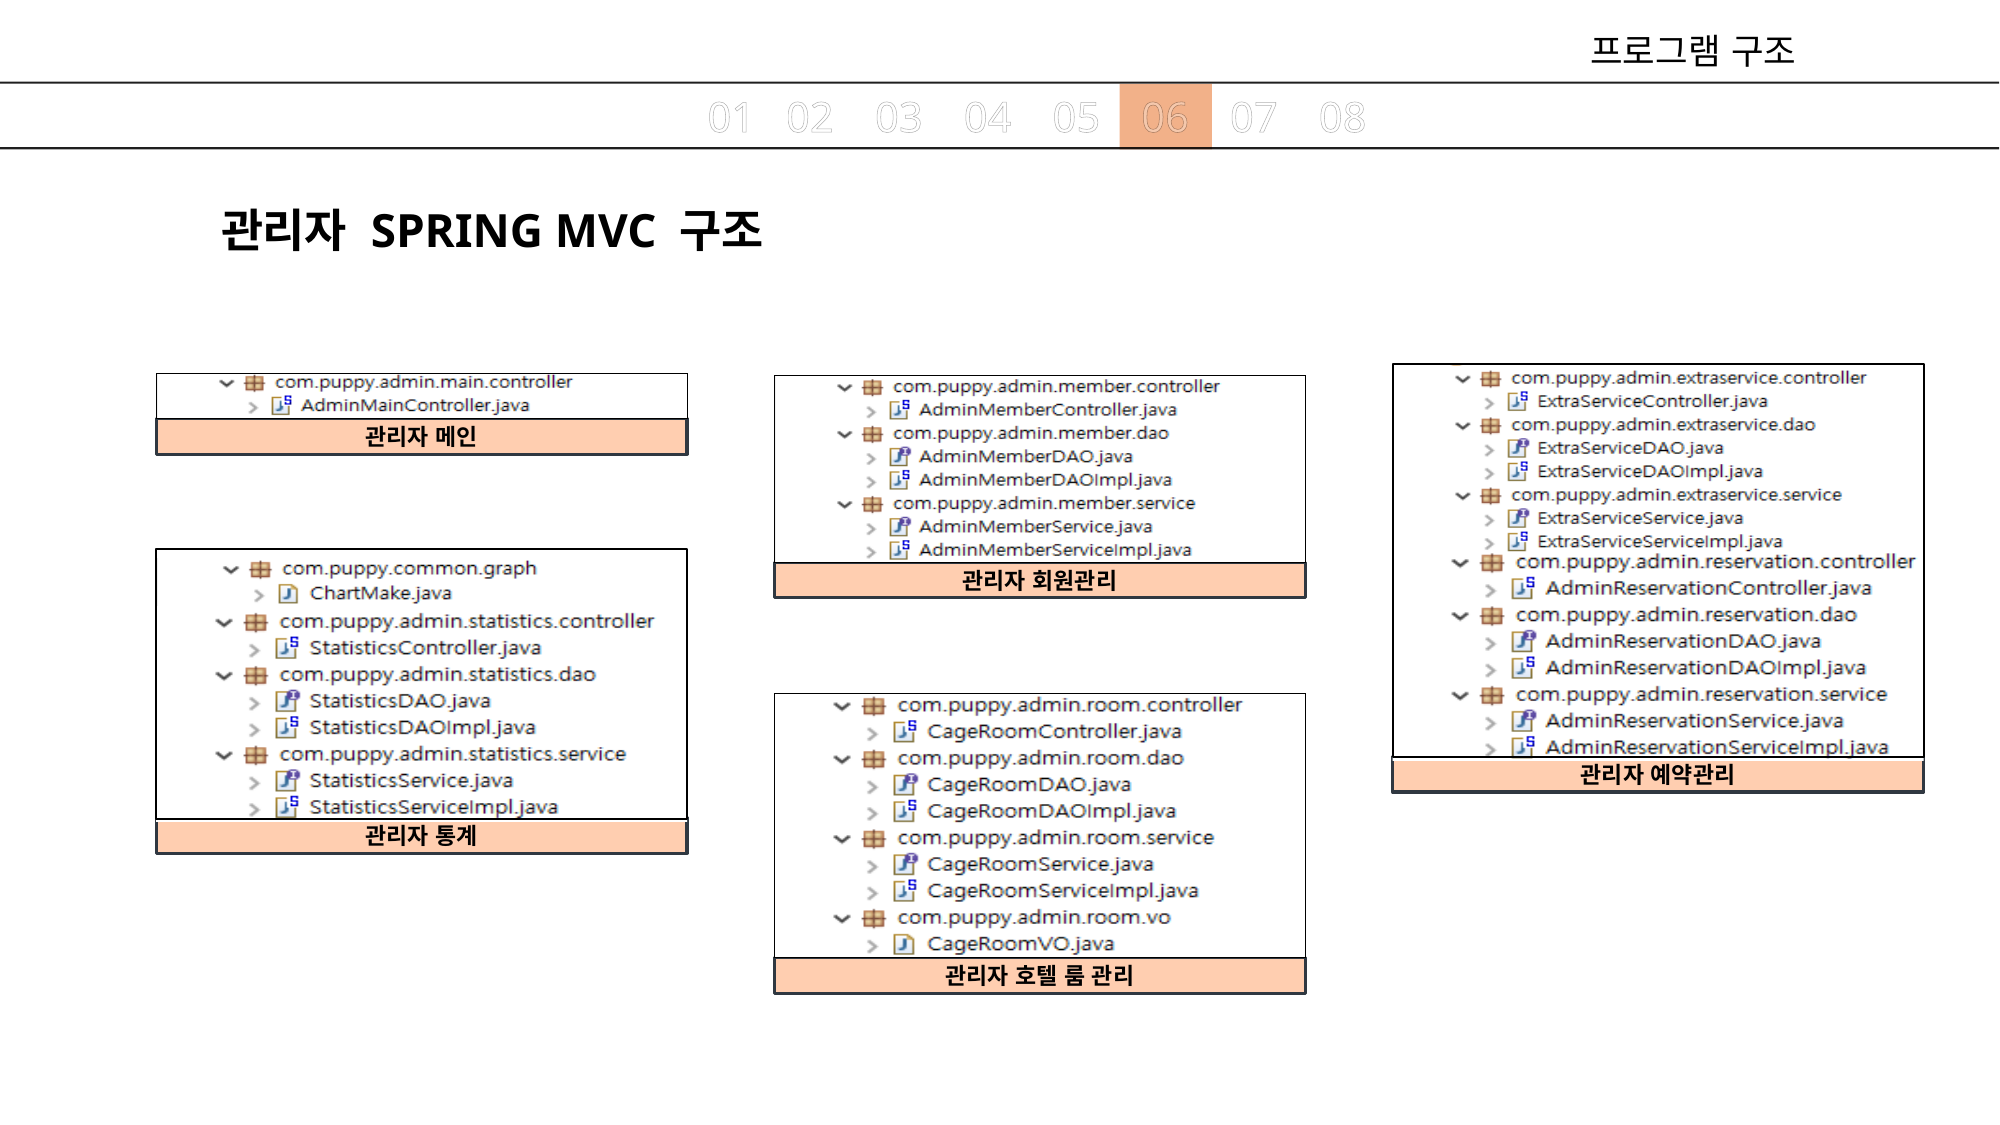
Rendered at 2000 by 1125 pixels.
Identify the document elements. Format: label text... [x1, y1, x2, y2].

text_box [686, 93, 1394, 147]
text_box 프로그램 구조 [1407, 22, 1812, 80]
text_box 관리자 통계 [155, 831, 689, 855]
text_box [155, 548, 688, 823]
text_box 관리자 회원관리 [773, 569, 1307, 599]
picture [773, 693, 1306, 959]
text_box 관리자 SPRING MVC 구조 [206, 193, 1040, 264]
picture [155, 372, 688, 420]
picture [773, 374, 1306, 563]
text_box 관리자 예약관리 [1391, 769, 1925, 794]
text_box 관리자 메인 [155, 427, 689, 456]
text_box 관리자 호텔 룸 관리 [773, 965, 1307, 995]
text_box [1392, 363, 1925, 761]
